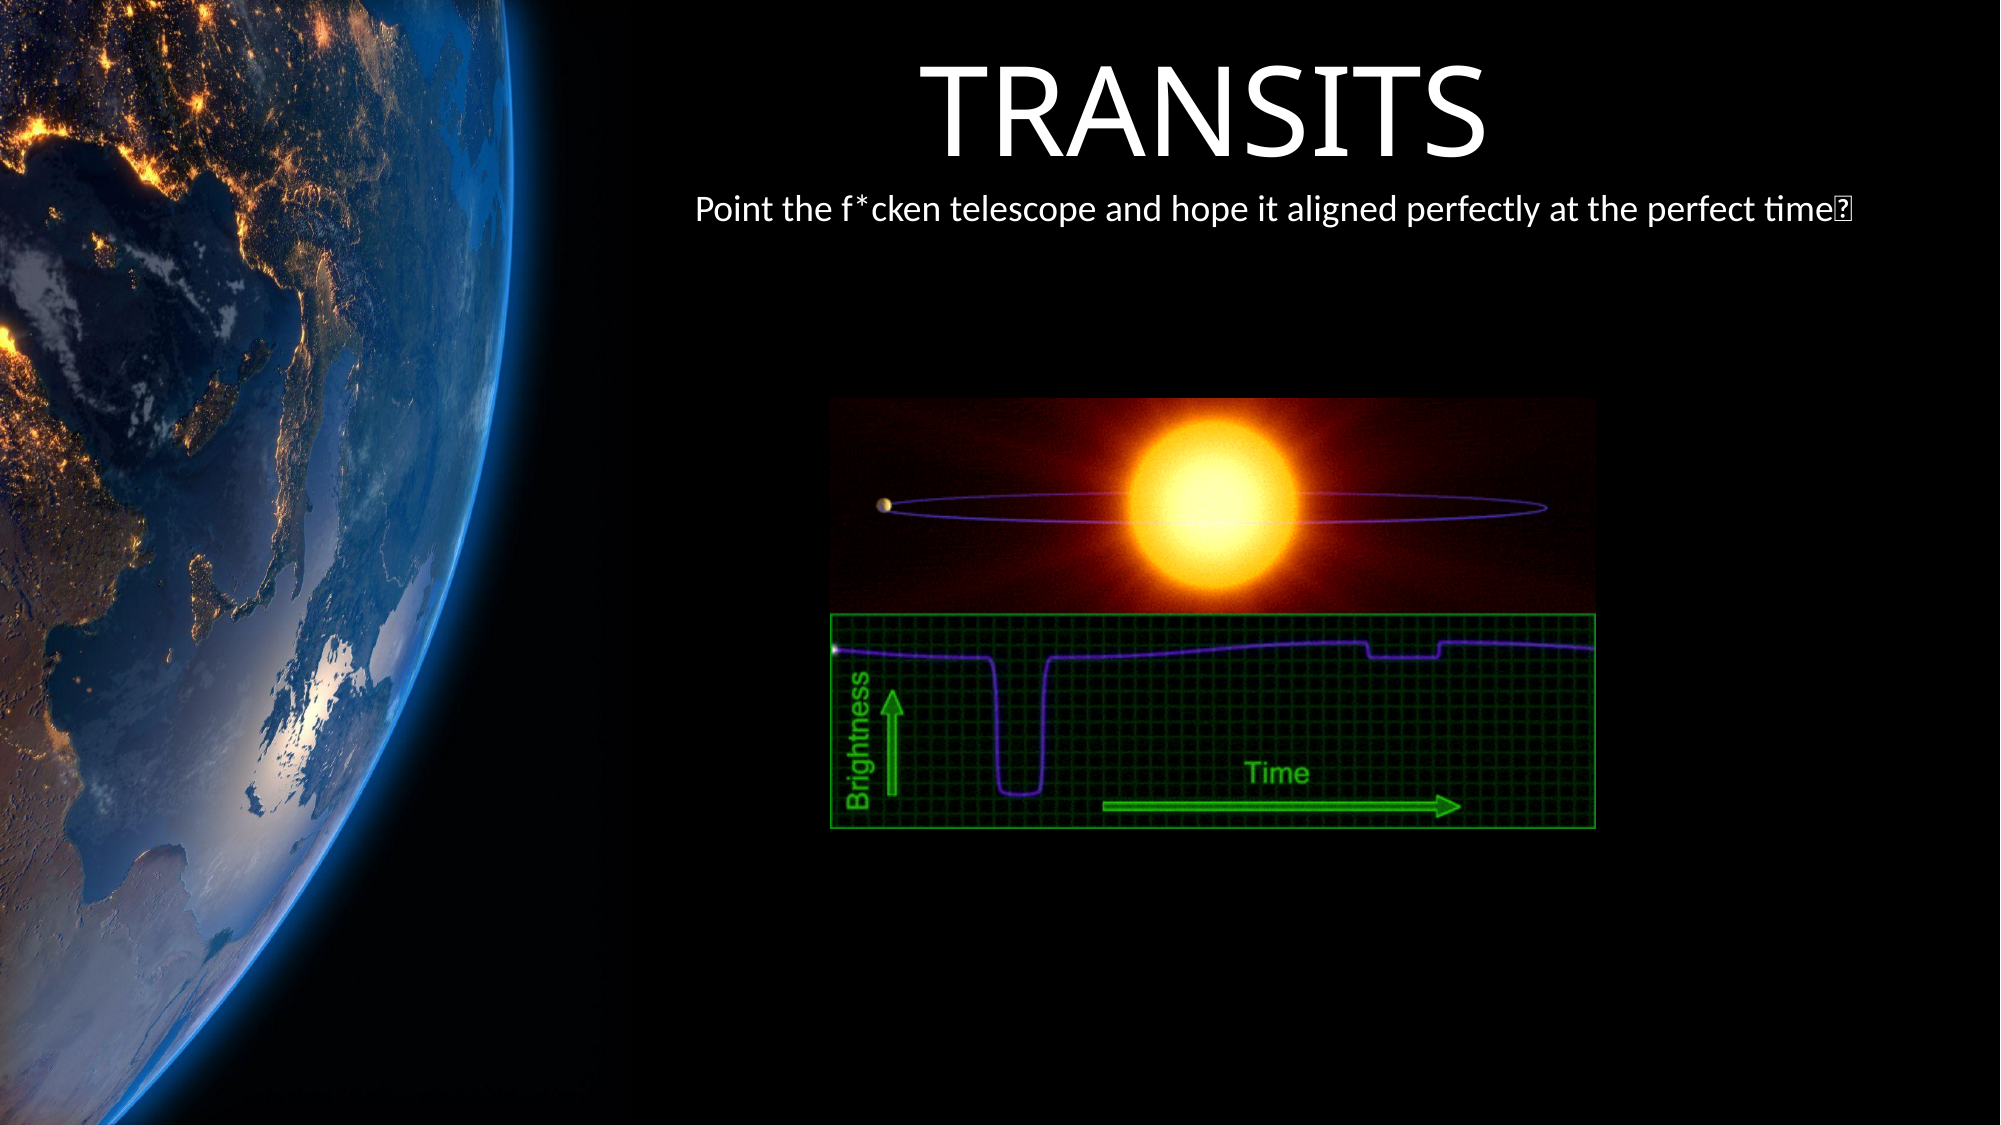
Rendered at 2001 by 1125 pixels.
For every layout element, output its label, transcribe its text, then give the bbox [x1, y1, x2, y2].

text_box Point the f*cken telescope and hope it aligned perfectly at the perfect time🤞 [680, 176, 1870, 237]
picture [0, 0, 633, 1125]
picture [829, 398, 1596, 829]
title TRANSITS [633, 16, 1956, 191]
